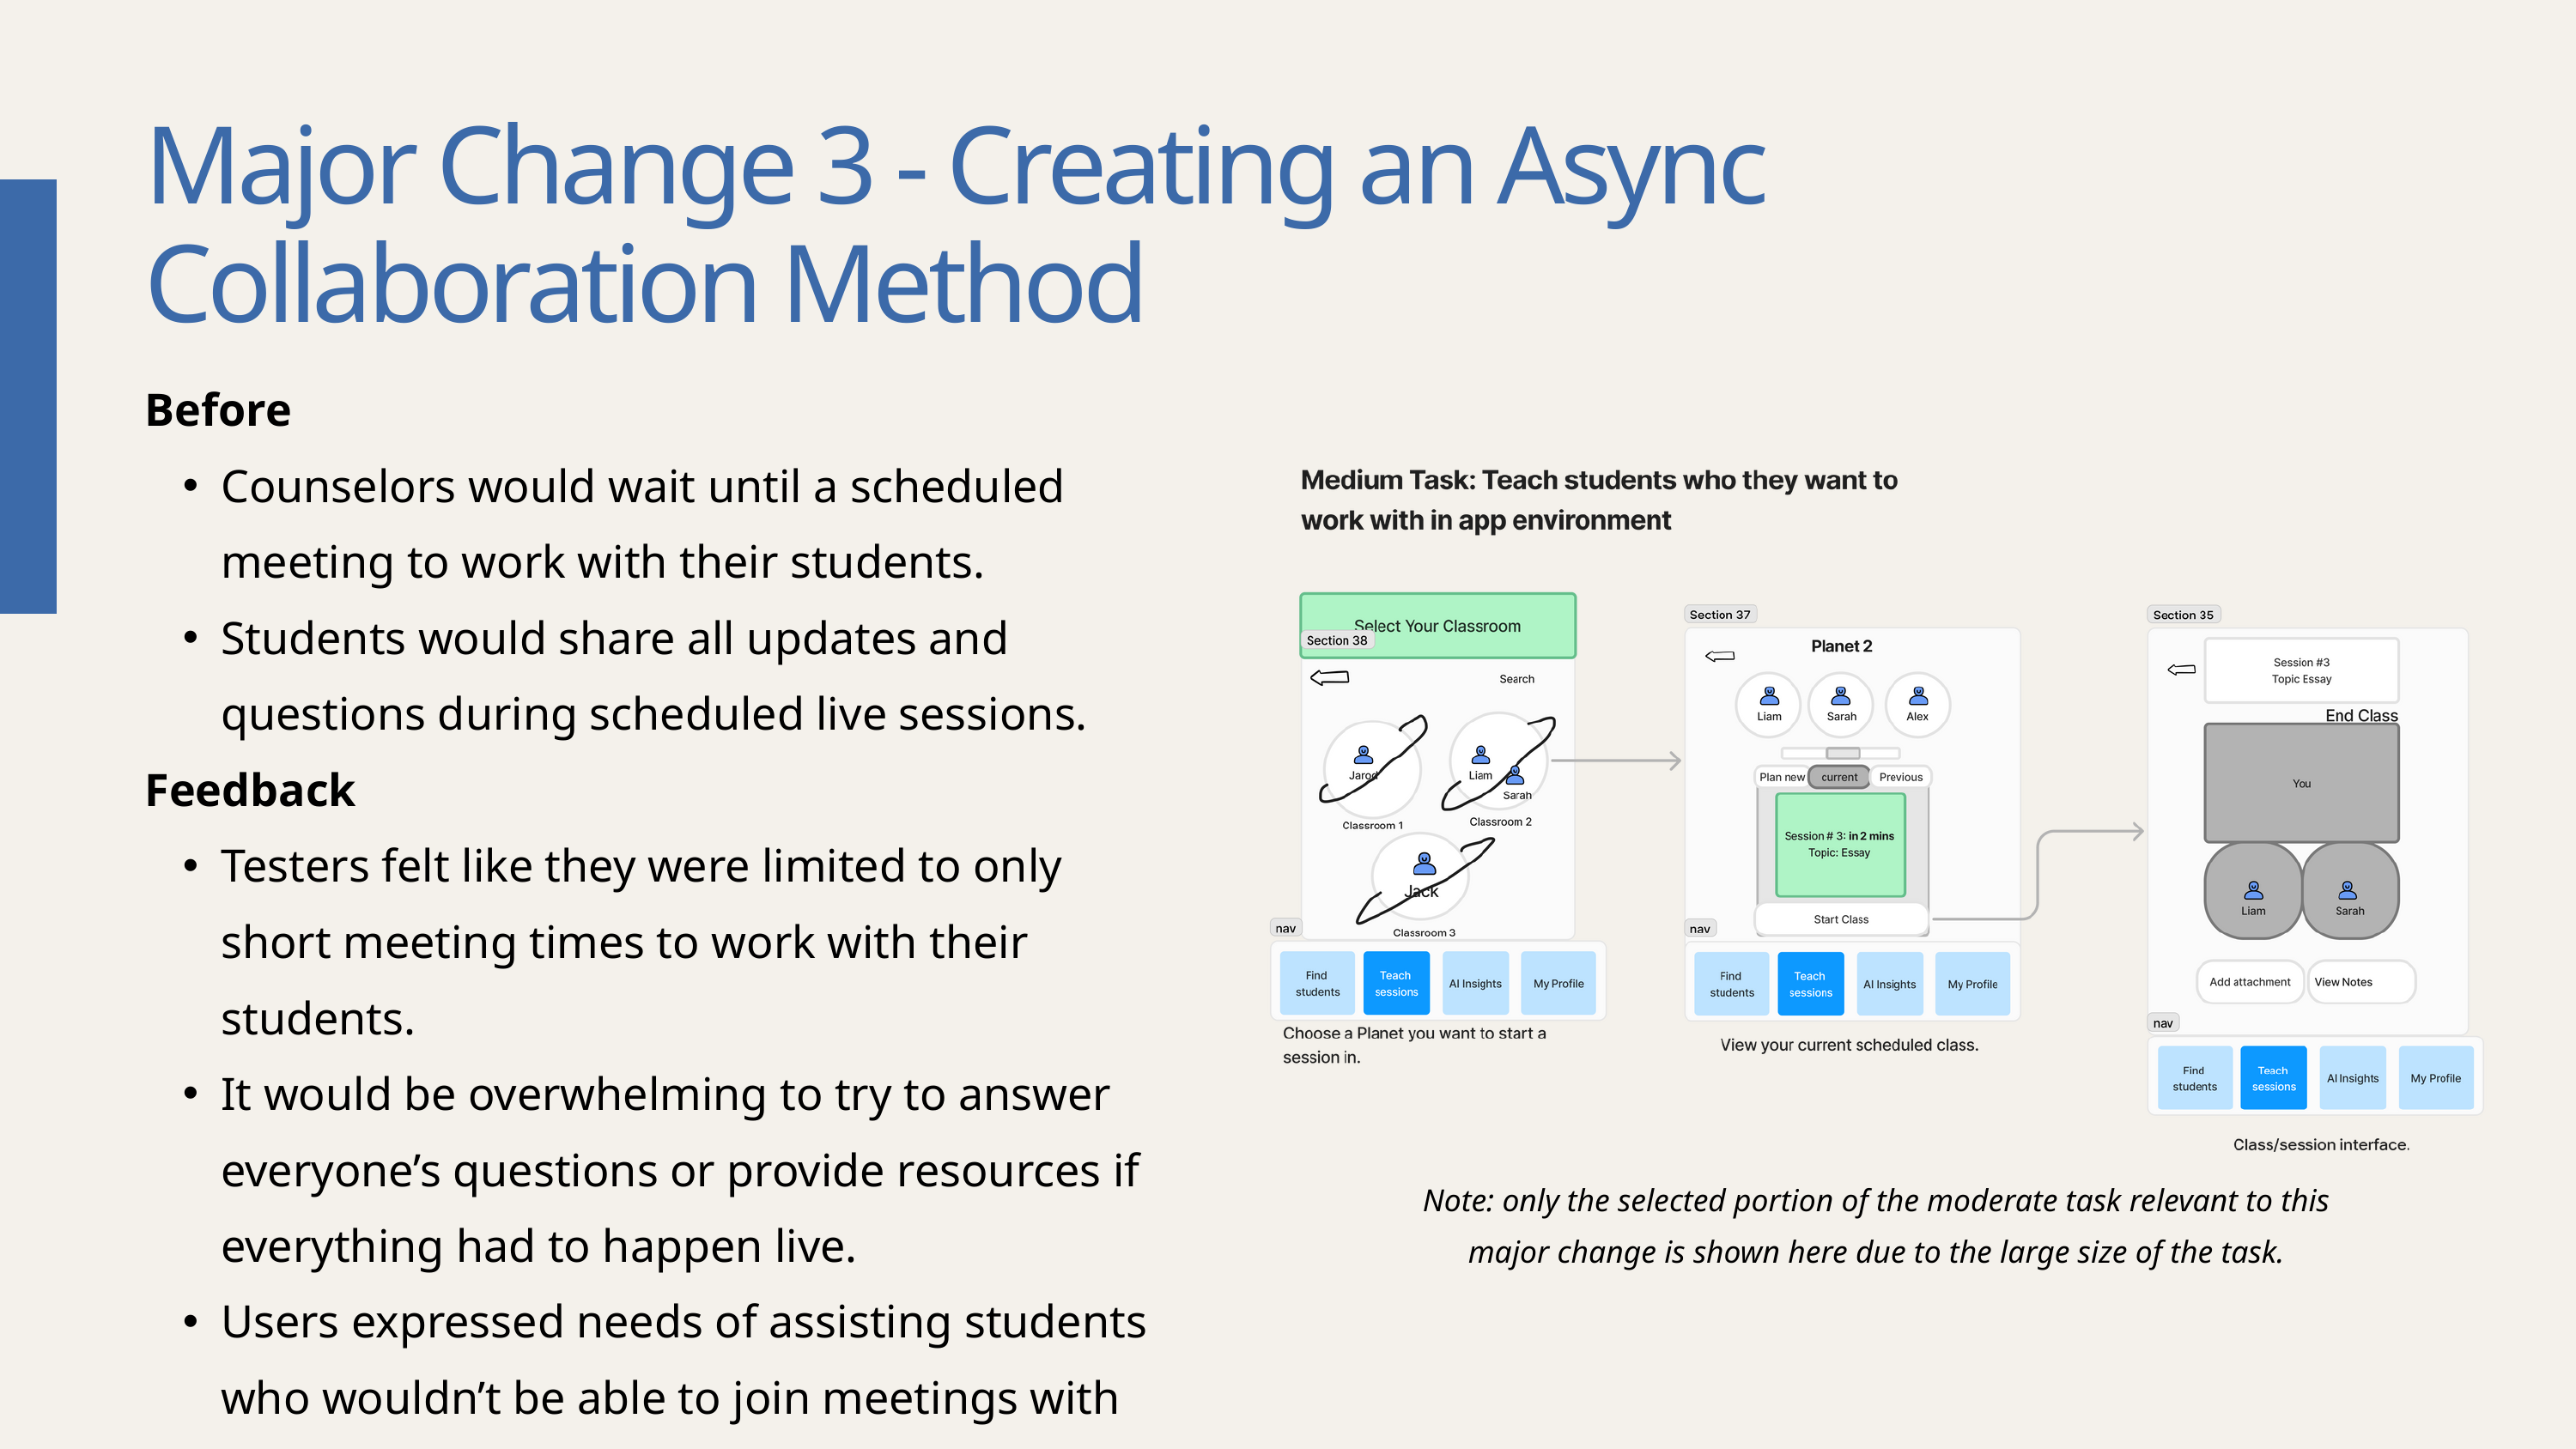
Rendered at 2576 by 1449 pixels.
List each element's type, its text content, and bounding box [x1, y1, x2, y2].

text_box Before Counselors would wait until a scheduled meeting to work with their students. Students would share all updates and questions during scheduled live sessions. Feedback Testers felt like they were limited to only short meeting times to work with their students. It would be overwhelming to try to answer everyone’s questions or provide resources if everything had to happen live. Users expressed needs of assisting students who wouldn’t be able to join meetings with microphone and camera access. [144, 359, 1182, 1449]
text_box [0, 179, 57, 615]
text_box [1242, 441, 2511, 1179]
text_box Major Change 3 - Creating an Async Collaboration Method [144, 107, 2372, 344]
text_box Note: only the selected portion of the moderate task relevant to this major change is shown here due to the large size of the task. [1399, 1166, 2354, 1270]
